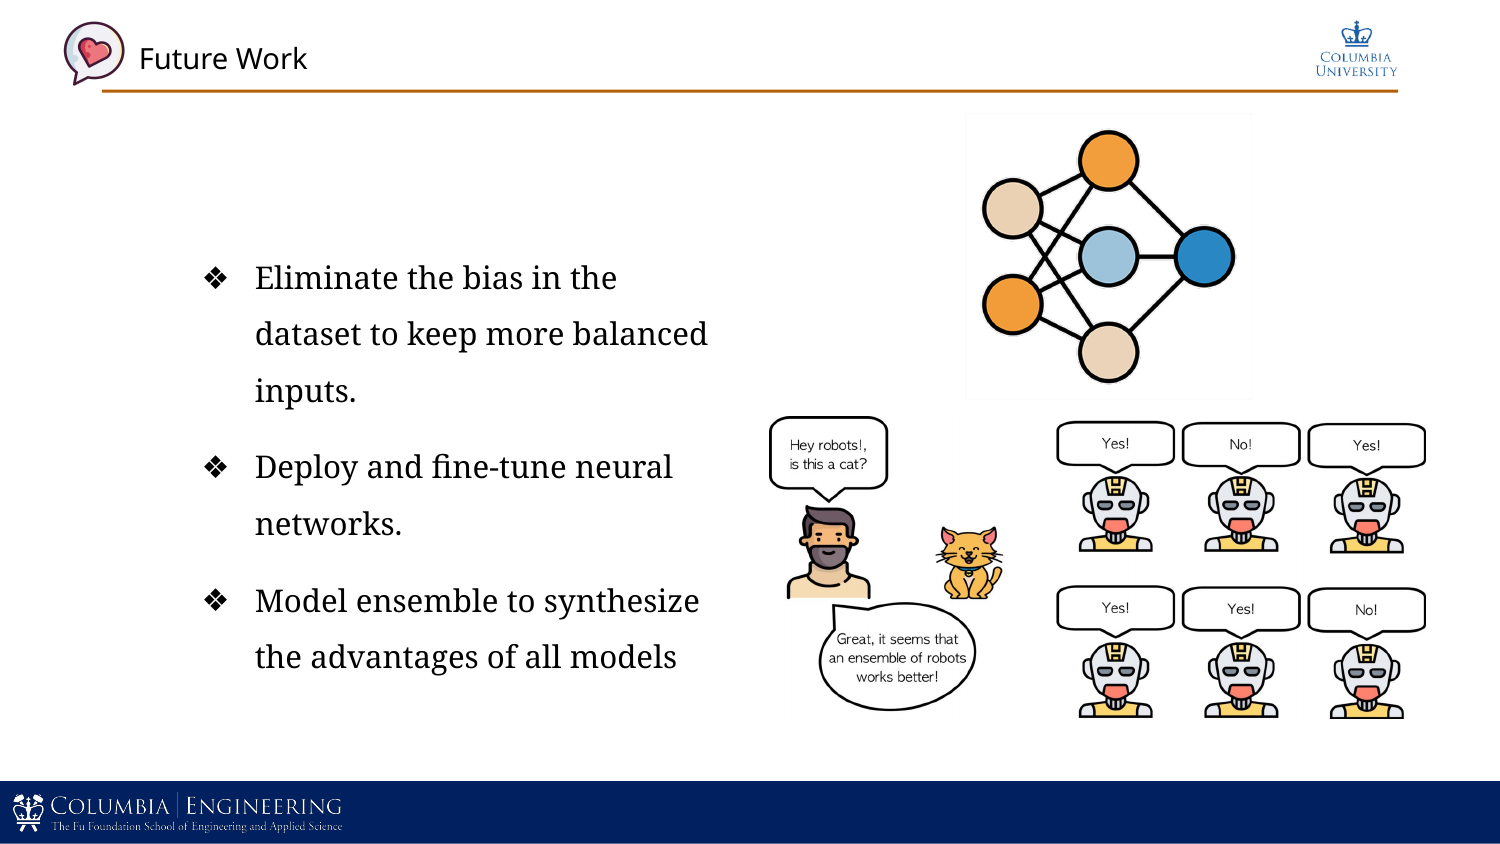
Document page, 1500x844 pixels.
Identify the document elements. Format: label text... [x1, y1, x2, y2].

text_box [0, 780, 1500, 844]
picture [965, 113, 1253, 401]
text_box Future Work [134, 25, 516, 90]
text_box Eliminate the bias in the dataset to keep more balanced inputs. Deploy and fine-tune neural networks. Model ensemble to synthesize the advantages of all models [89, 224, 747, 690]
picture [55, 18, 130, 88]
picture [769, 416, 1427, 719]
picture [1313, 14, 1399, 92]
